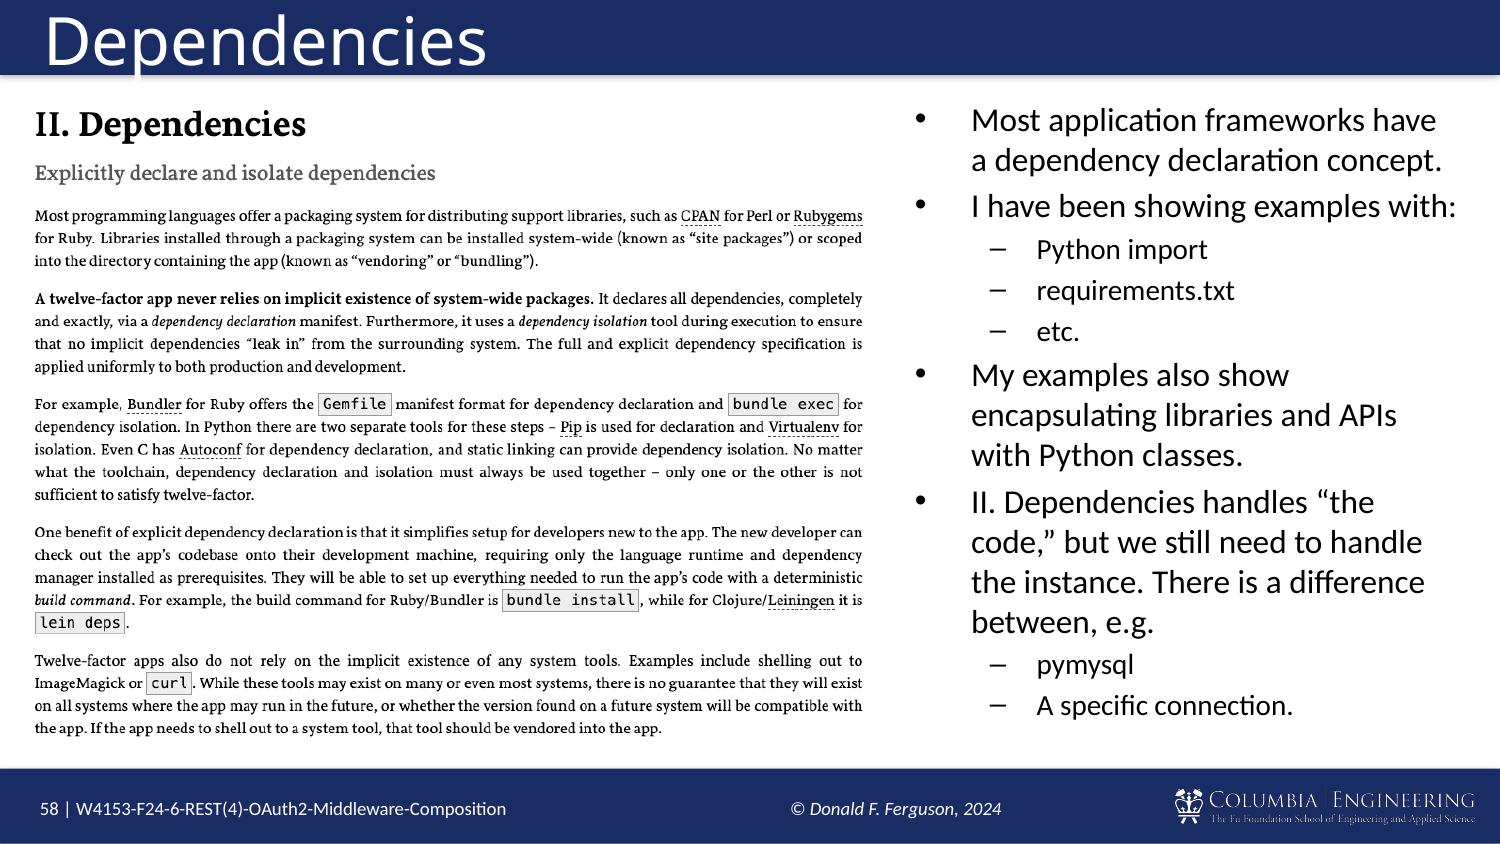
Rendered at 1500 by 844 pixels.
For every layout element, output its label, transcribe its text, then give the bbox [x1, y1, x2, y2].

title Dependencies [28, 0, 1450, 73]
picture [24, 96, 876, 748]
list Most application frameworks have a dependency declaration concept. I have been showing examples with: Python import requirements.txt etc. My examples also show encapsulating libraries and APIs with Python classes. II. Dependencies handles “the code,” but we still need to handle the instance. There is a difference between, e.g. pymysql A specific connection. [900, 90, 1475, 754]
